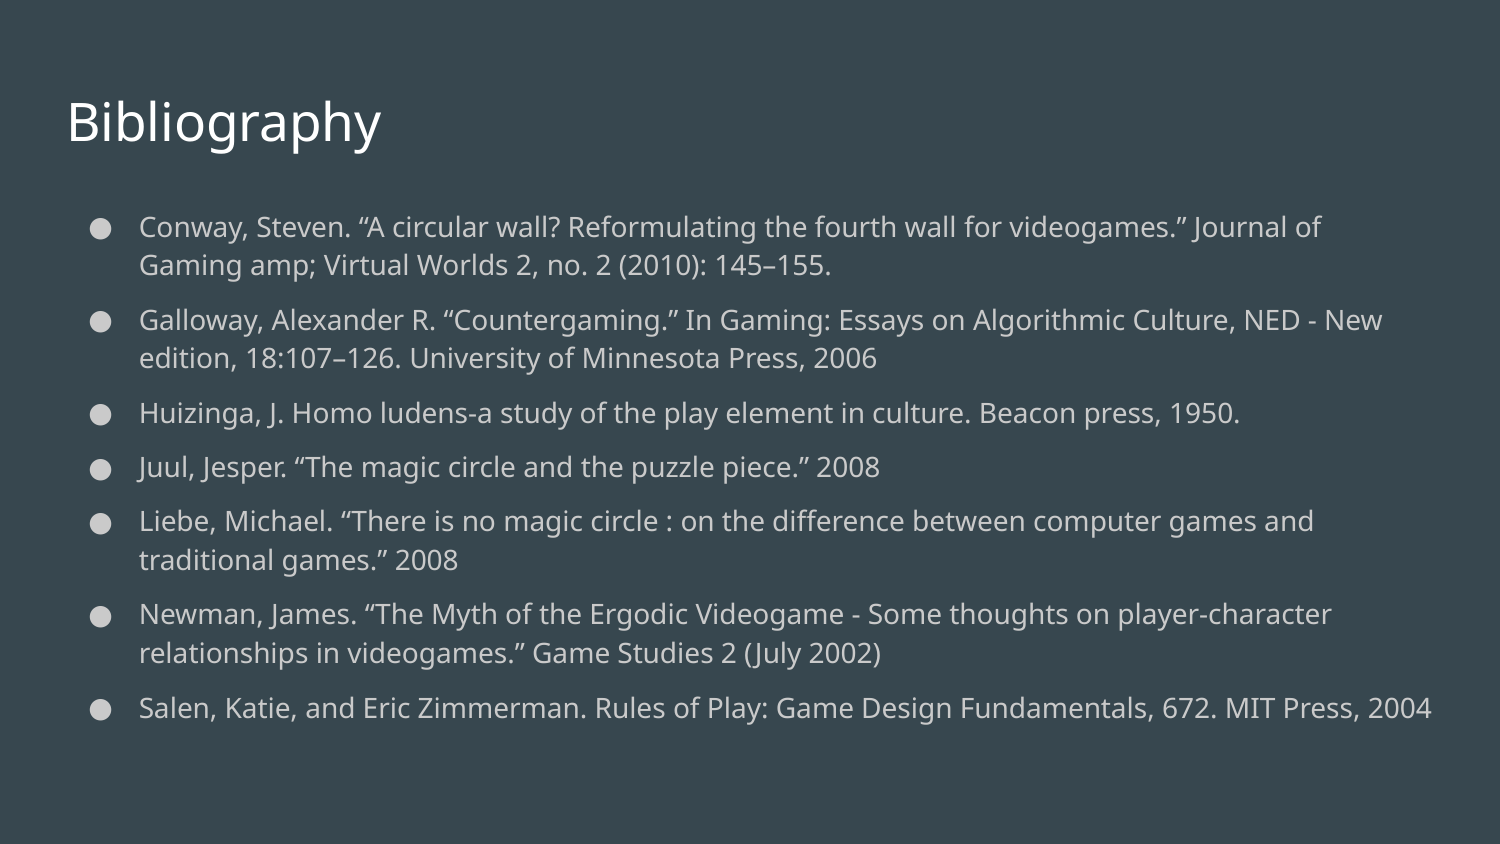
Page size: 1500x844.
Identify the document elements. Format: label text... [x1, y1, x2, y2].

title Bibliography [51, 72, 1449, 167]
list Conway, Steven. “A circular wall? Reformulating the fourth wall for videogames.” Journal of Gaming amp; Virtual Worlds 2, no. 2 (2010): 145–155. Galloway, Alexander R. “Countergaming.” In Gaming: Essays on Algorithmic Culture, NED - New edition, 18:107–126. University of Minnesota Press, 2006 Huizinga, J. Homo ludens-a study of the play element in culture. Beacon press, 1950. Juul, Jesper. “The magic circle and the puzzle piece.” 2008 Liebe, Michael. “There is no magic circle : on the difference between computer games and traditional games.” 2008 Newman, James. “The Myth of the Ergodic Videogame - Some thoughts on player-character relationships in videogames.” Game Studies 2 (July 2002) Salen, Katie, and Eric Zimmerman. Rules of Play: Game Design Fundamentals, 672. MIT Press, 2004 [51, 189, 1449, 750]
